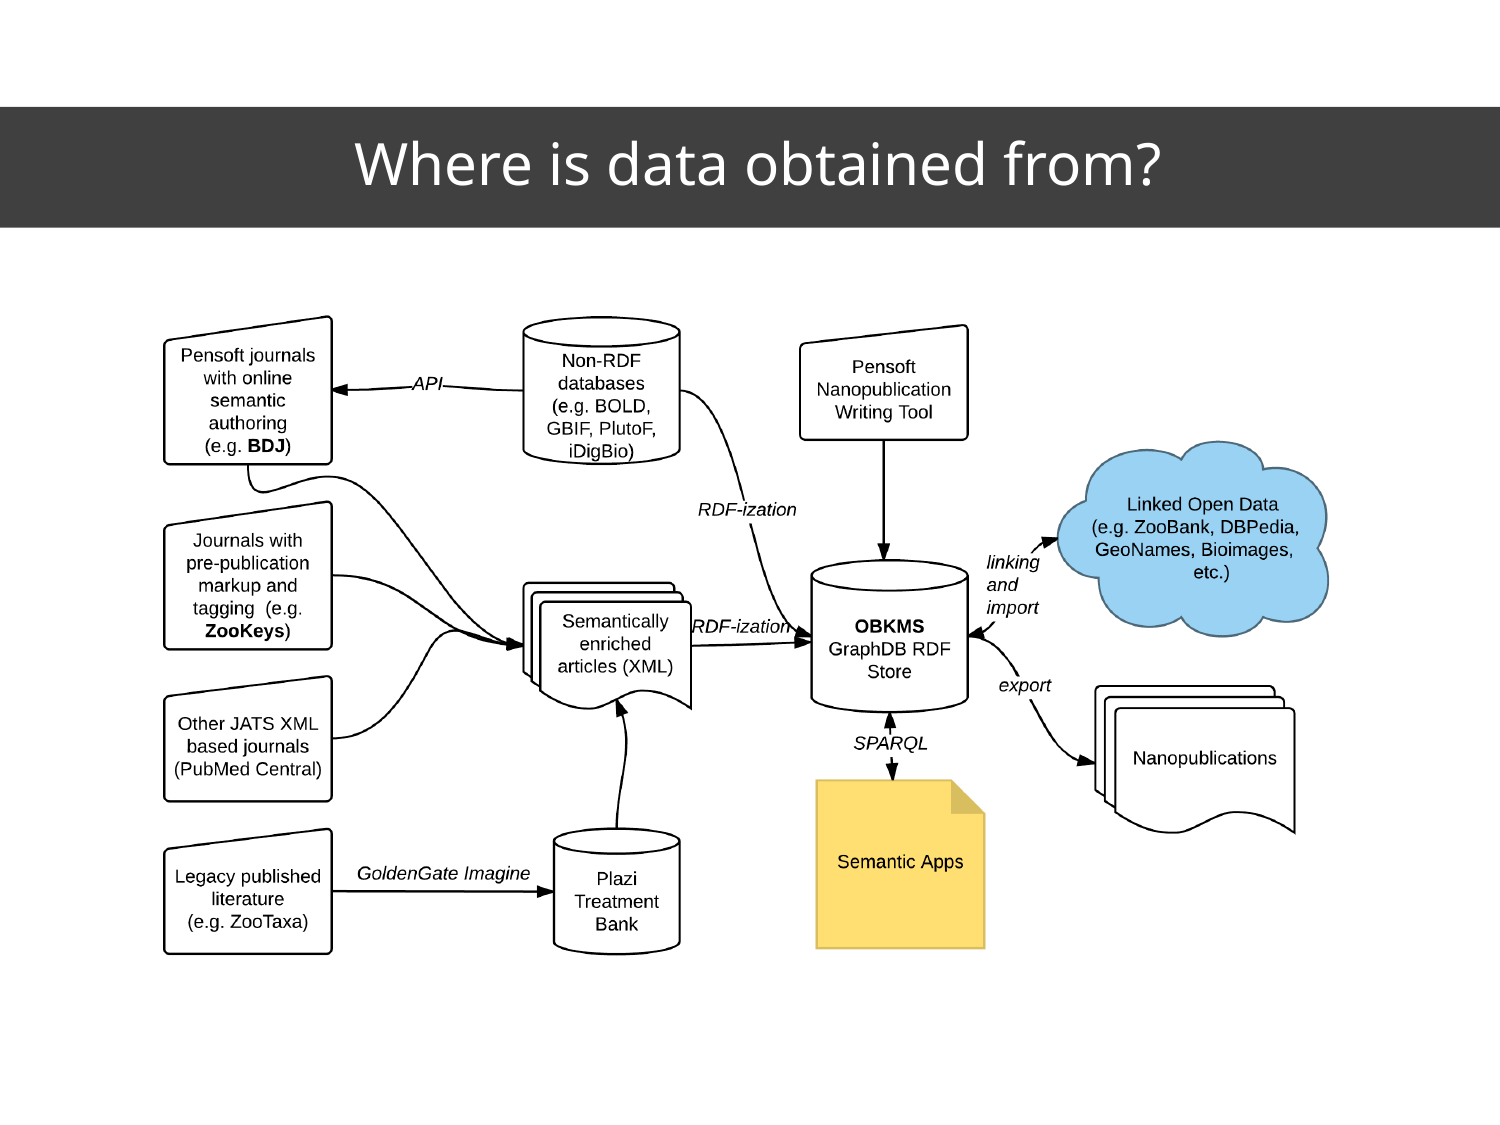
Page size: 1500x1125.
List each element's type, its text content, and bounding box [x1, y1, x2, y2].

text_box [0, 0, 1500, 106]
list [122, 274, 1378, 996]
text_box [0, 229, 1500, 1125]
title Where is data obtained from? [68, 105, 1448, 228]
text_box [0, 106, 1500, 229]
